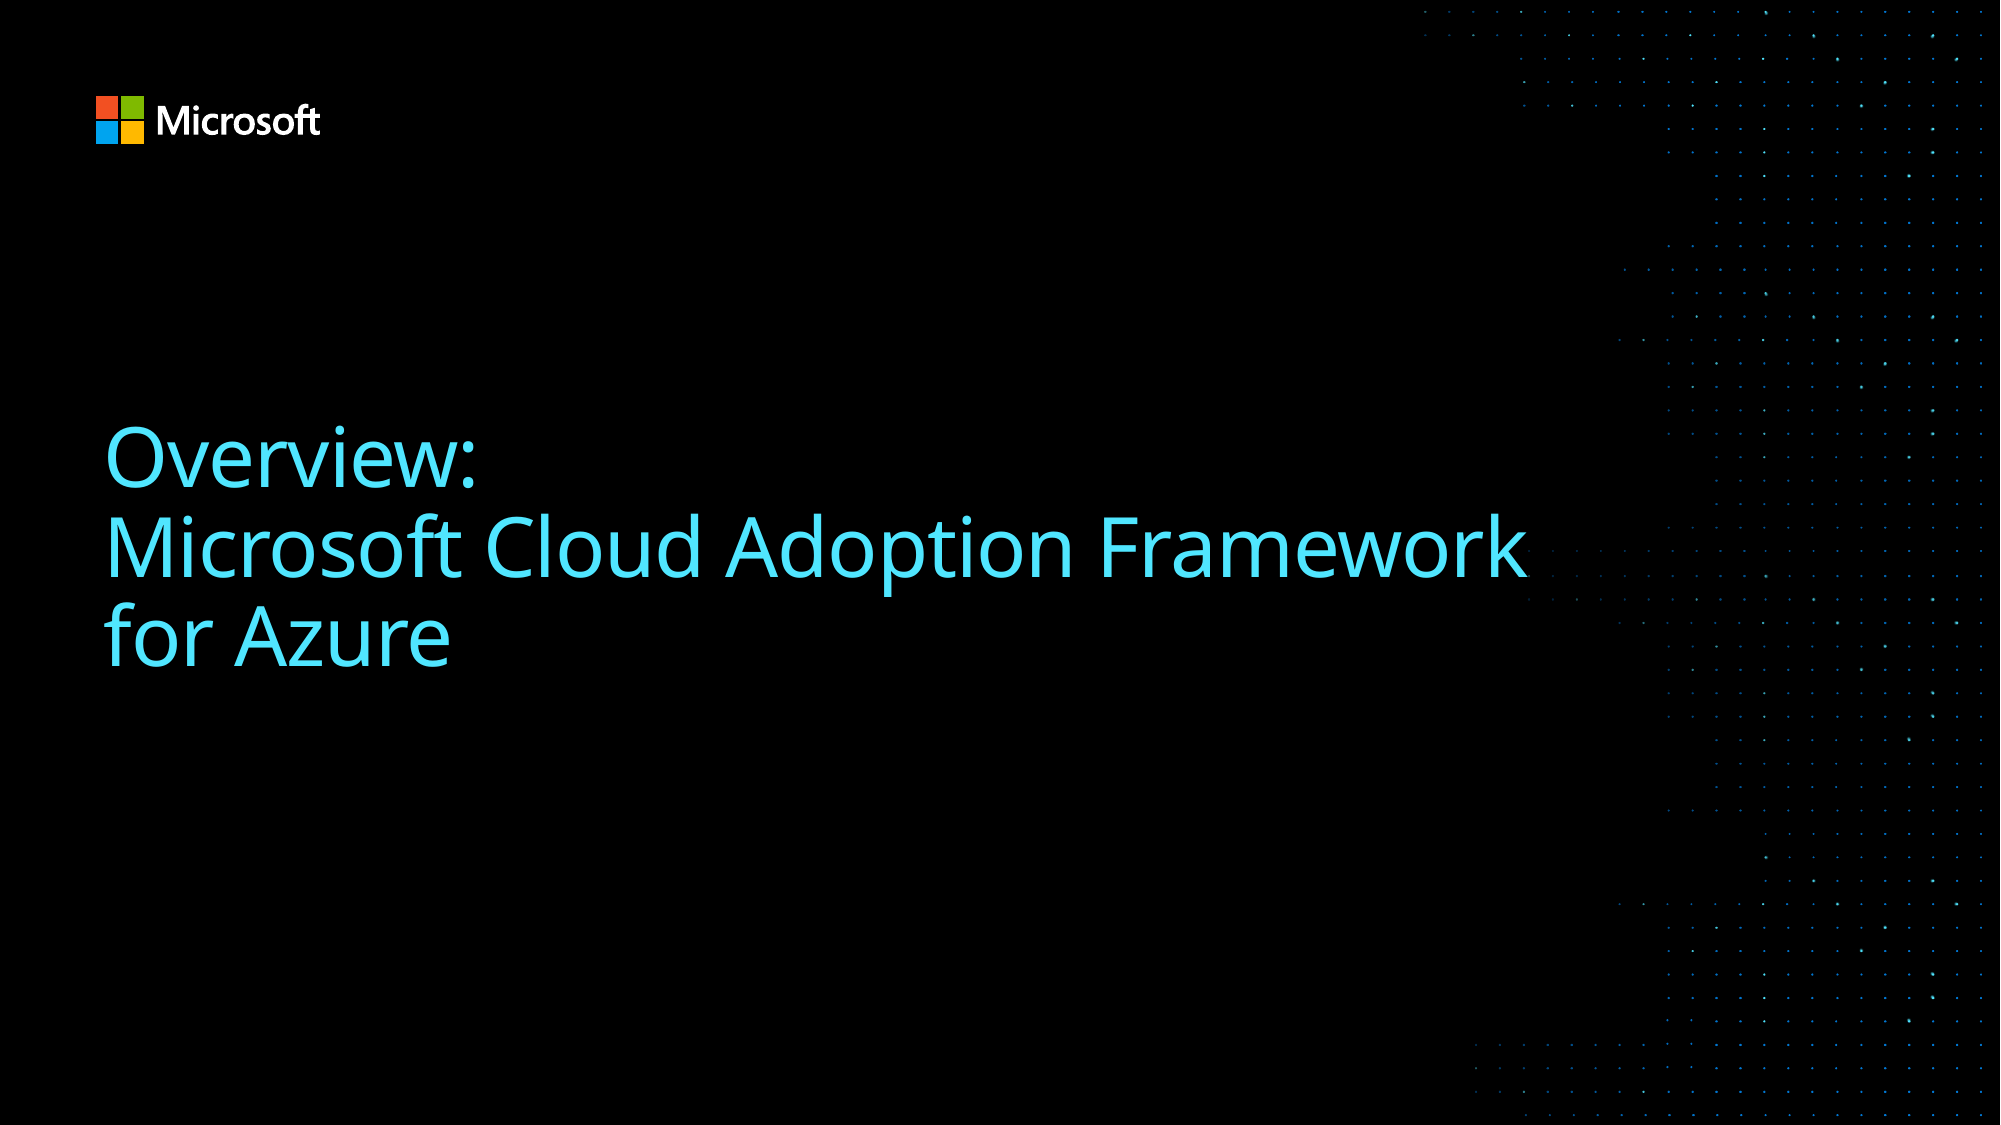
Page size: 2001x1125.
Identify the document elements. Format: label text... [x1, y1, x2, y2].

title Overview: Microsoft Cloud Adoption Framework for Azure [103, 412, 1424, 685]
picture [1424, 8, 1982, 1117]
